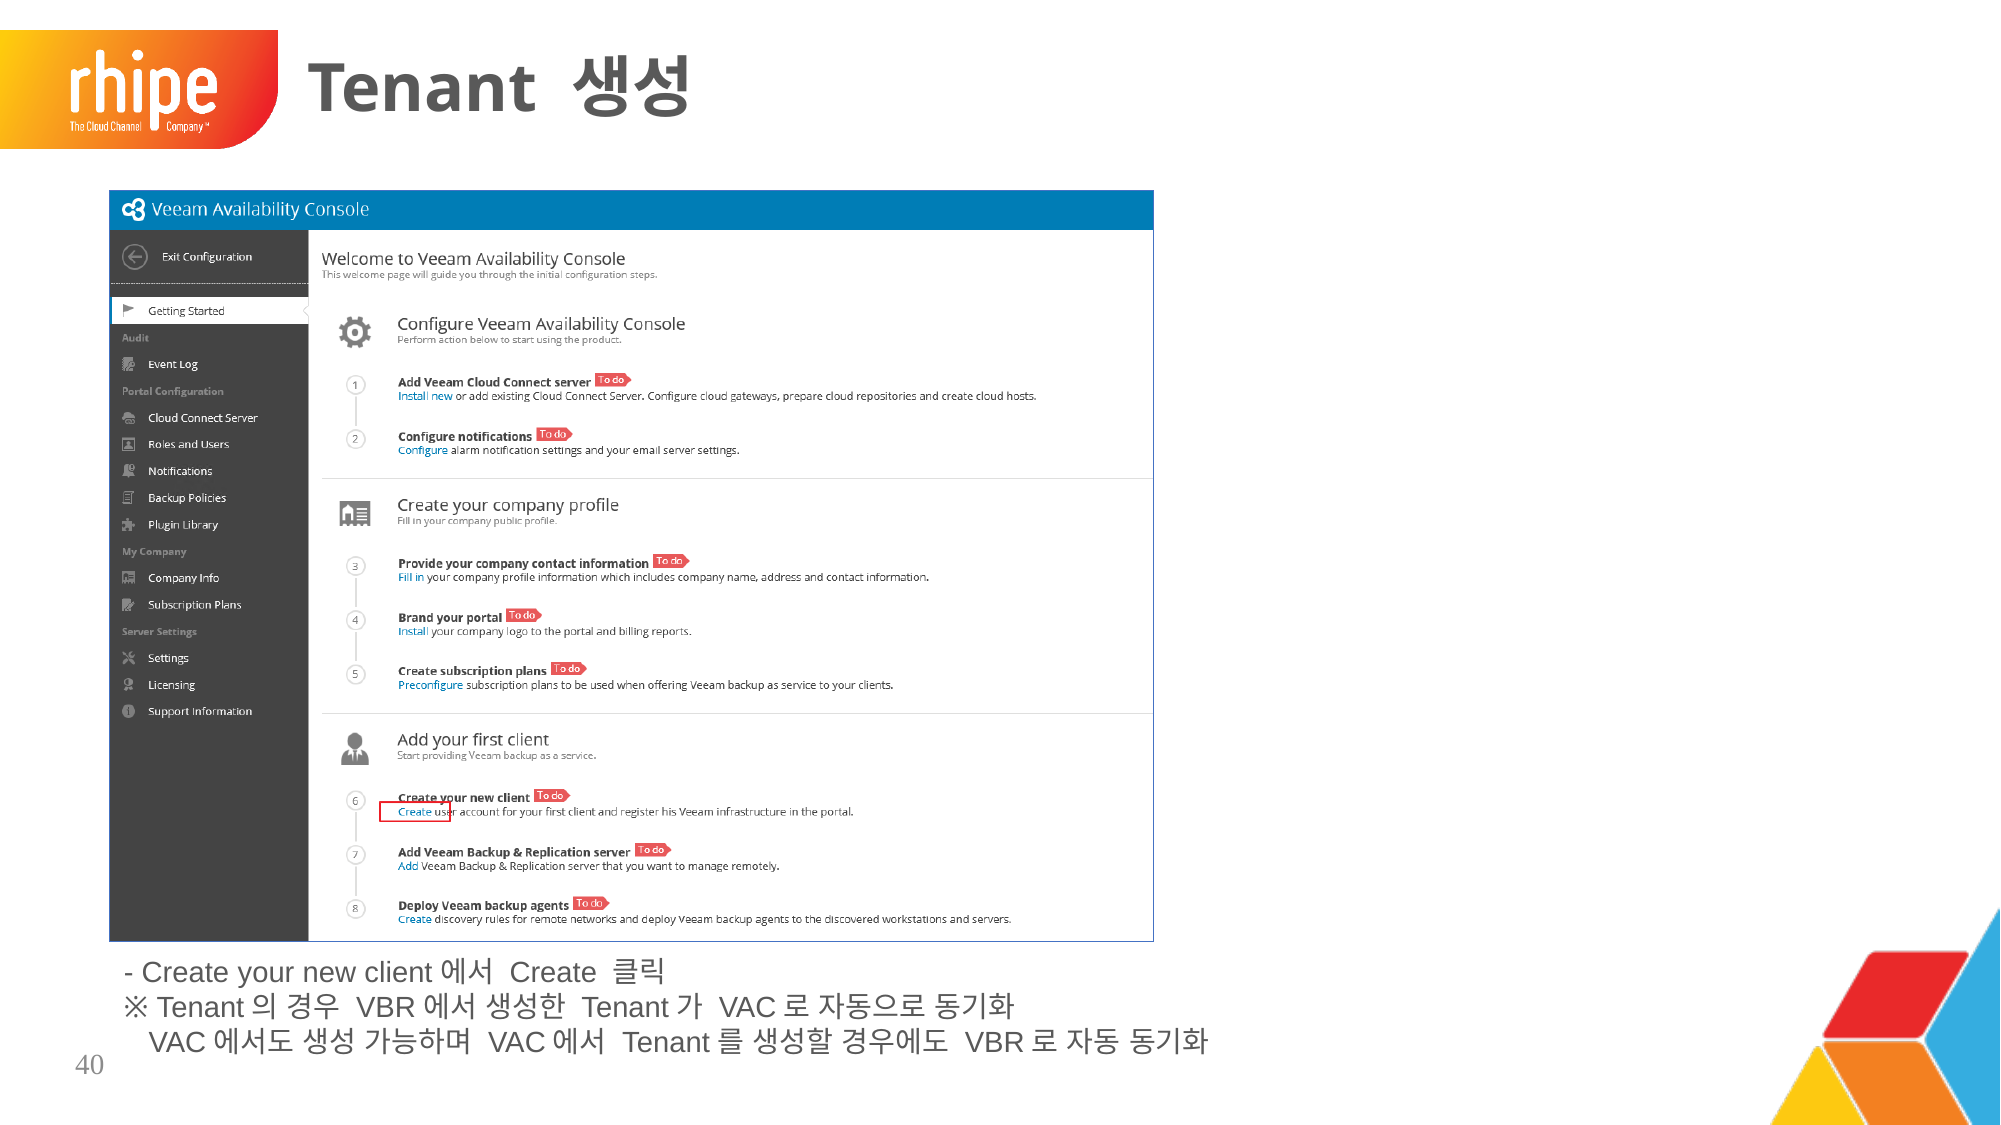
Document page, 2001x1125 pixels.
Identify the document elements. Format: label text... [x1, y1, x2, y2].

title Tenant 생성 [292, 31, 1944, 150]
text_box - Create your new client에서 Create 클릭 ※ Tenant의 경우 VBR에서 생성한 Tenant가 VAC로 자동으로 동기화 VAC에서도 생성 가능하며 VAC에서 Tenant를 생성할 경우에도 VBR로 자동 동기화 [109, 945, 1721, 1066]
picture [0, 0, 2000, 1125]
slide_number 40 [25, 1033, 155, 1093]
